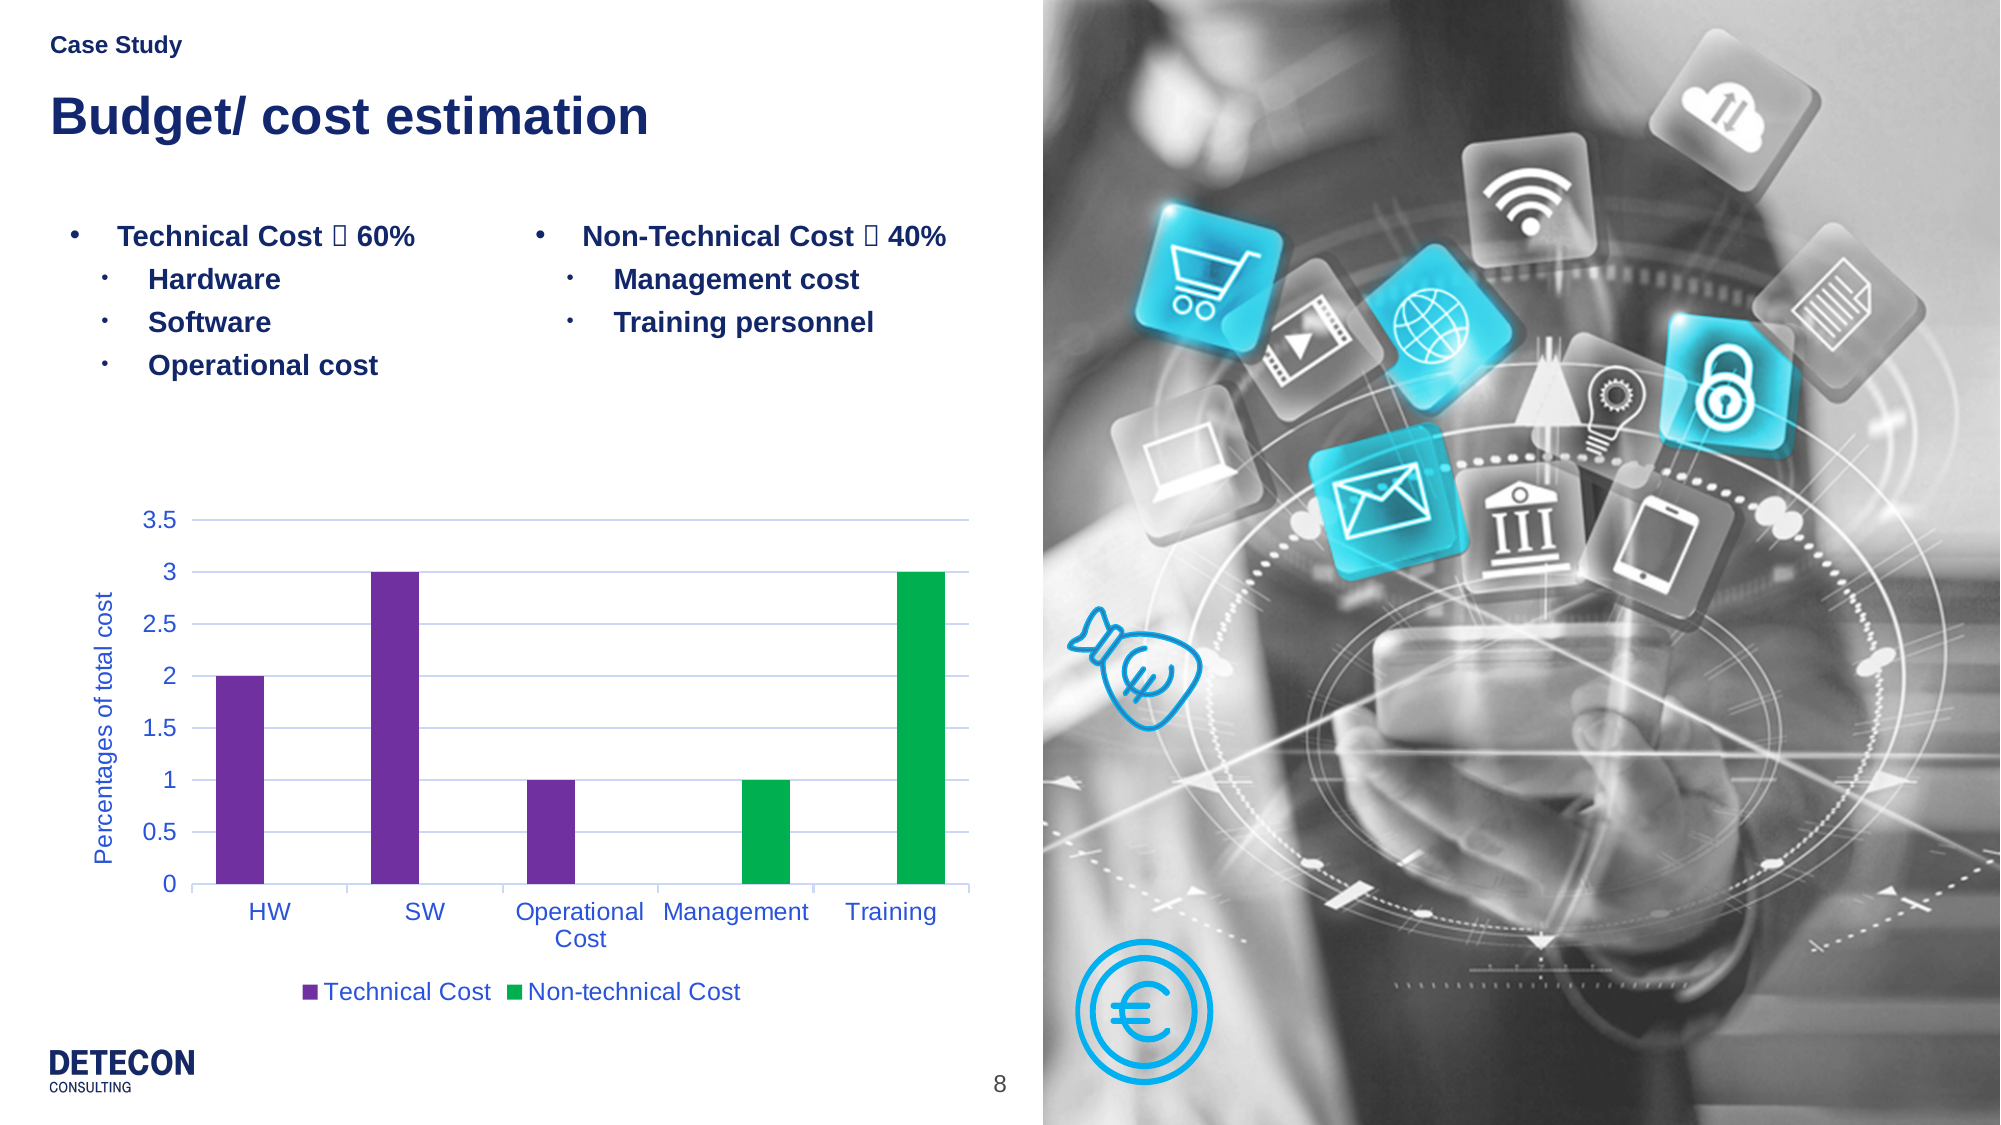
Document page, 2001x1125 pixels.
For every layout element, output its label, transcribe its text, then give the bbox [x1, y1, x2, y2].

chart [55, 496, 988, 1012]
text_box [1075, 939, 1213, 1085]
list Budget/ cost estimation [50, 88, 1037, 204]
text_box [1082, 598, 1181, 729]
list Non-Technical Cost  40% Management cost Training personnel [533, 214, 1035, 460]
picture [1043, 0, 2000, 1125]
footer Case Study [50, 0, 1040, 59]
list Technical Cost  60% Hardware Software Operational cost [68, 214, 528, 460]
picture [49, 1048, 194, 1093]
